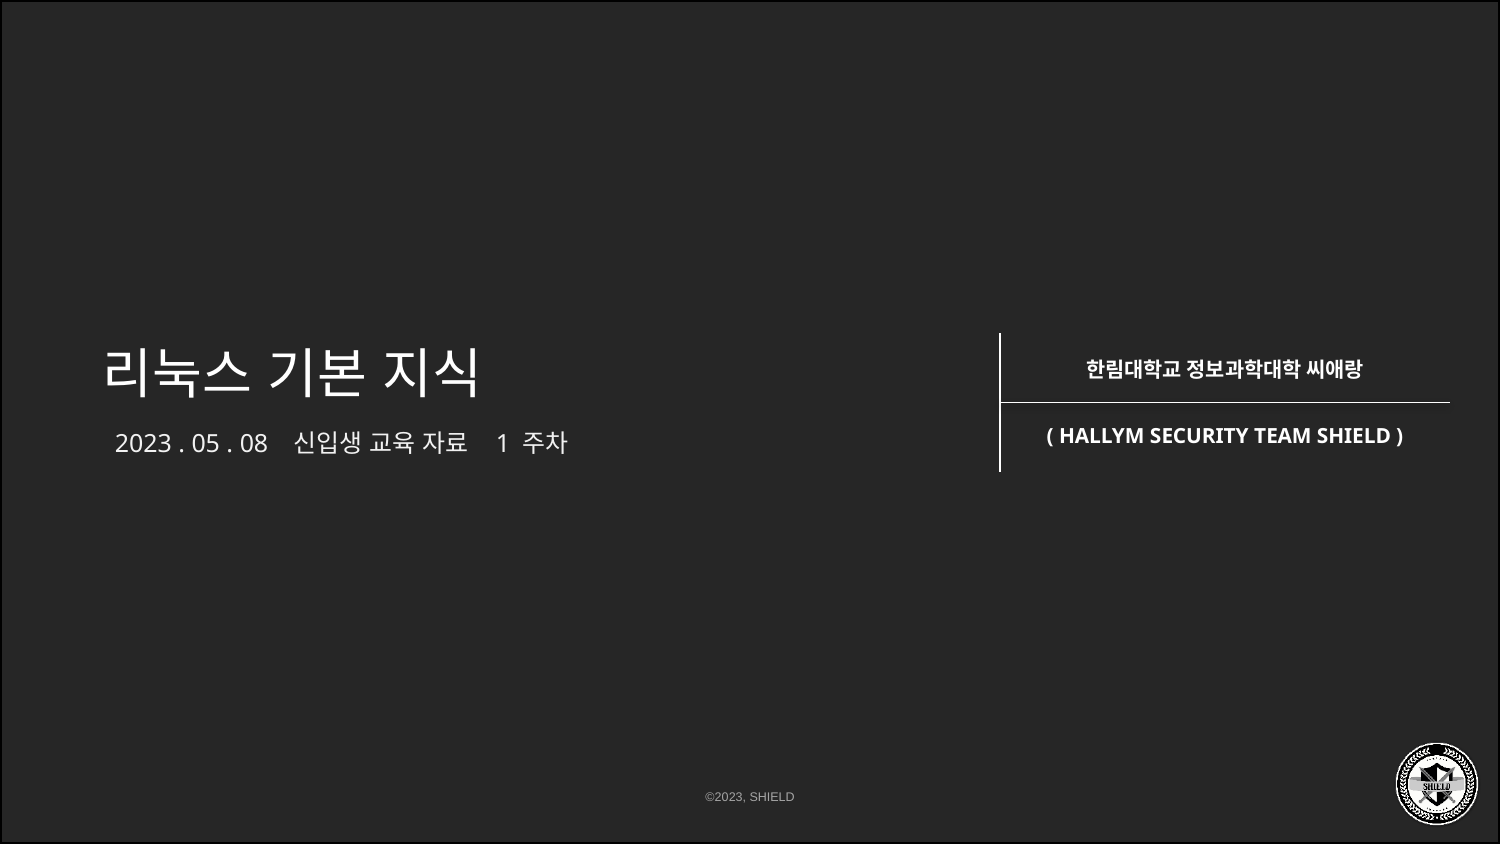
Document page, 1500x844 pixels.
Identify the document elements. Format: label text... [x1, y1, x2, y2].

title 리눅스 기본 지식 [87, 321, 963, 422]
list 2023 . 05 . 08 신입생 교육 자료 1 주차 [99, 412, 925, 472]
picture [1392, 739, 1481, 828]
